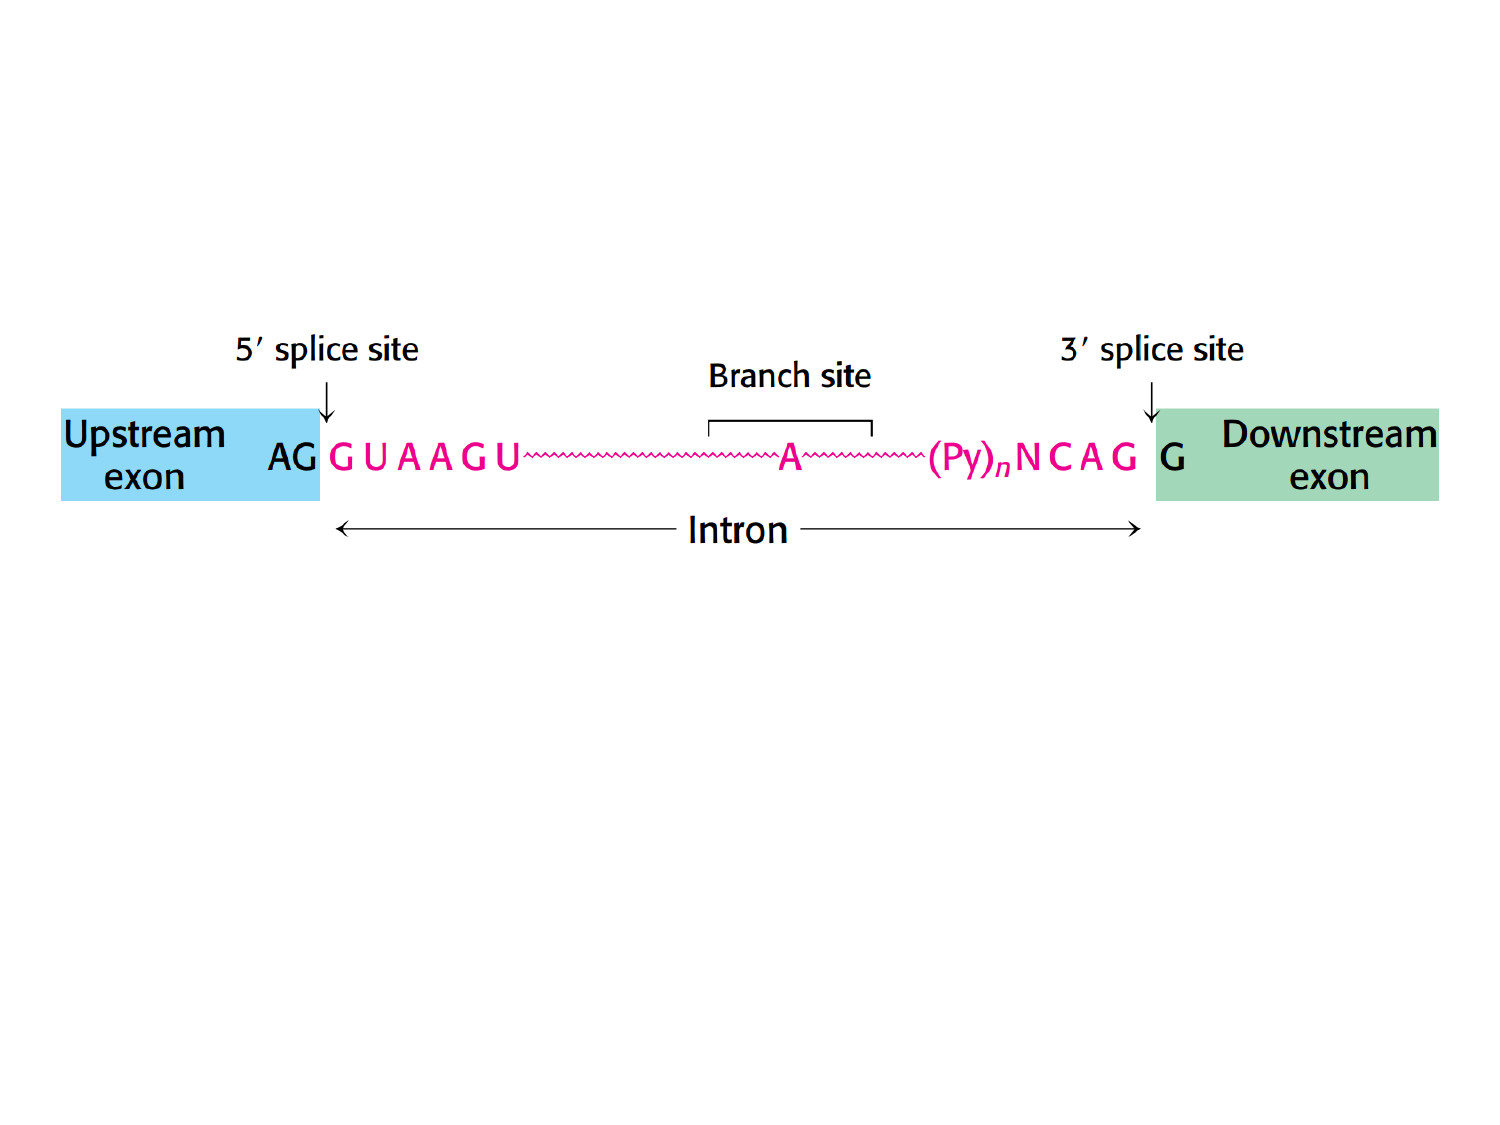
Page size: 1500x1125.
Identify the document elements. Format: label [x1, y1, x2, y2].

picture [33, 308, 1464, 582]
